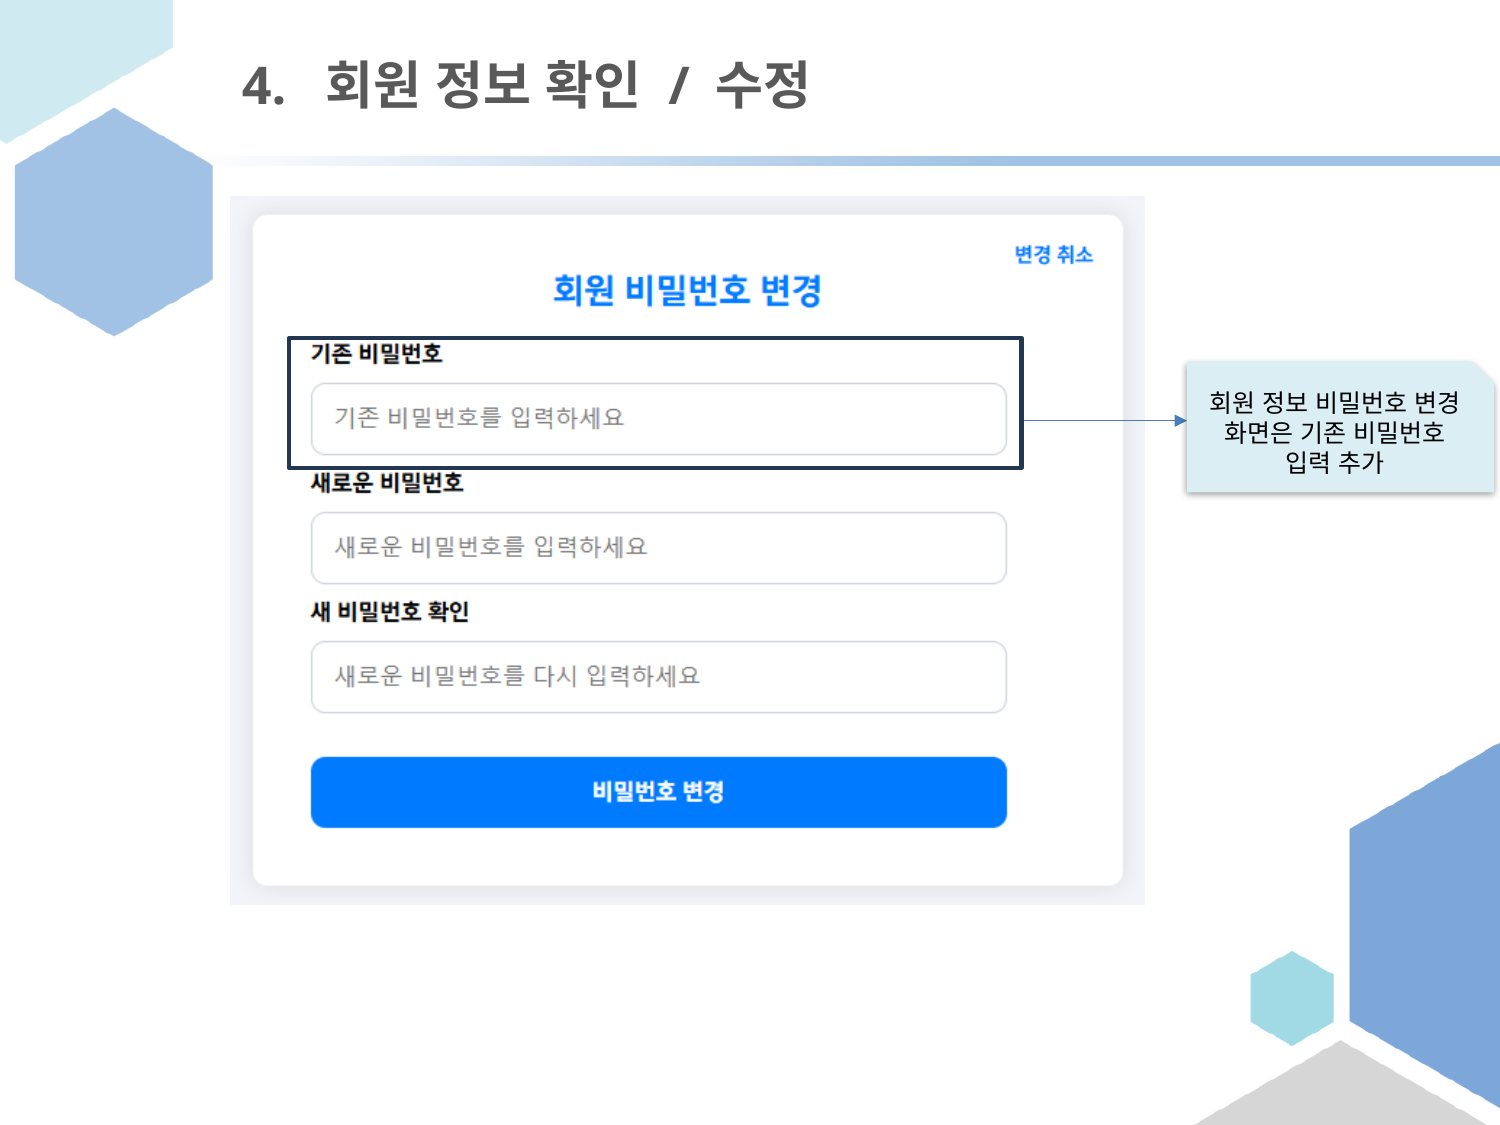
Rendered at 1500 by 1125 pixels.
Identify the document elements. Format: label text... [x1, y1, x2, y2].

title 4. 회원 정보 확인 / 수정 [159, 18, 1322, 150]
text_box 회원 정보 비밀번호 변경 화면은 기존 비밀번호 입력 추가 [1186, 360, 1495, 494]
picture [0, 0, 1500, 1125]
